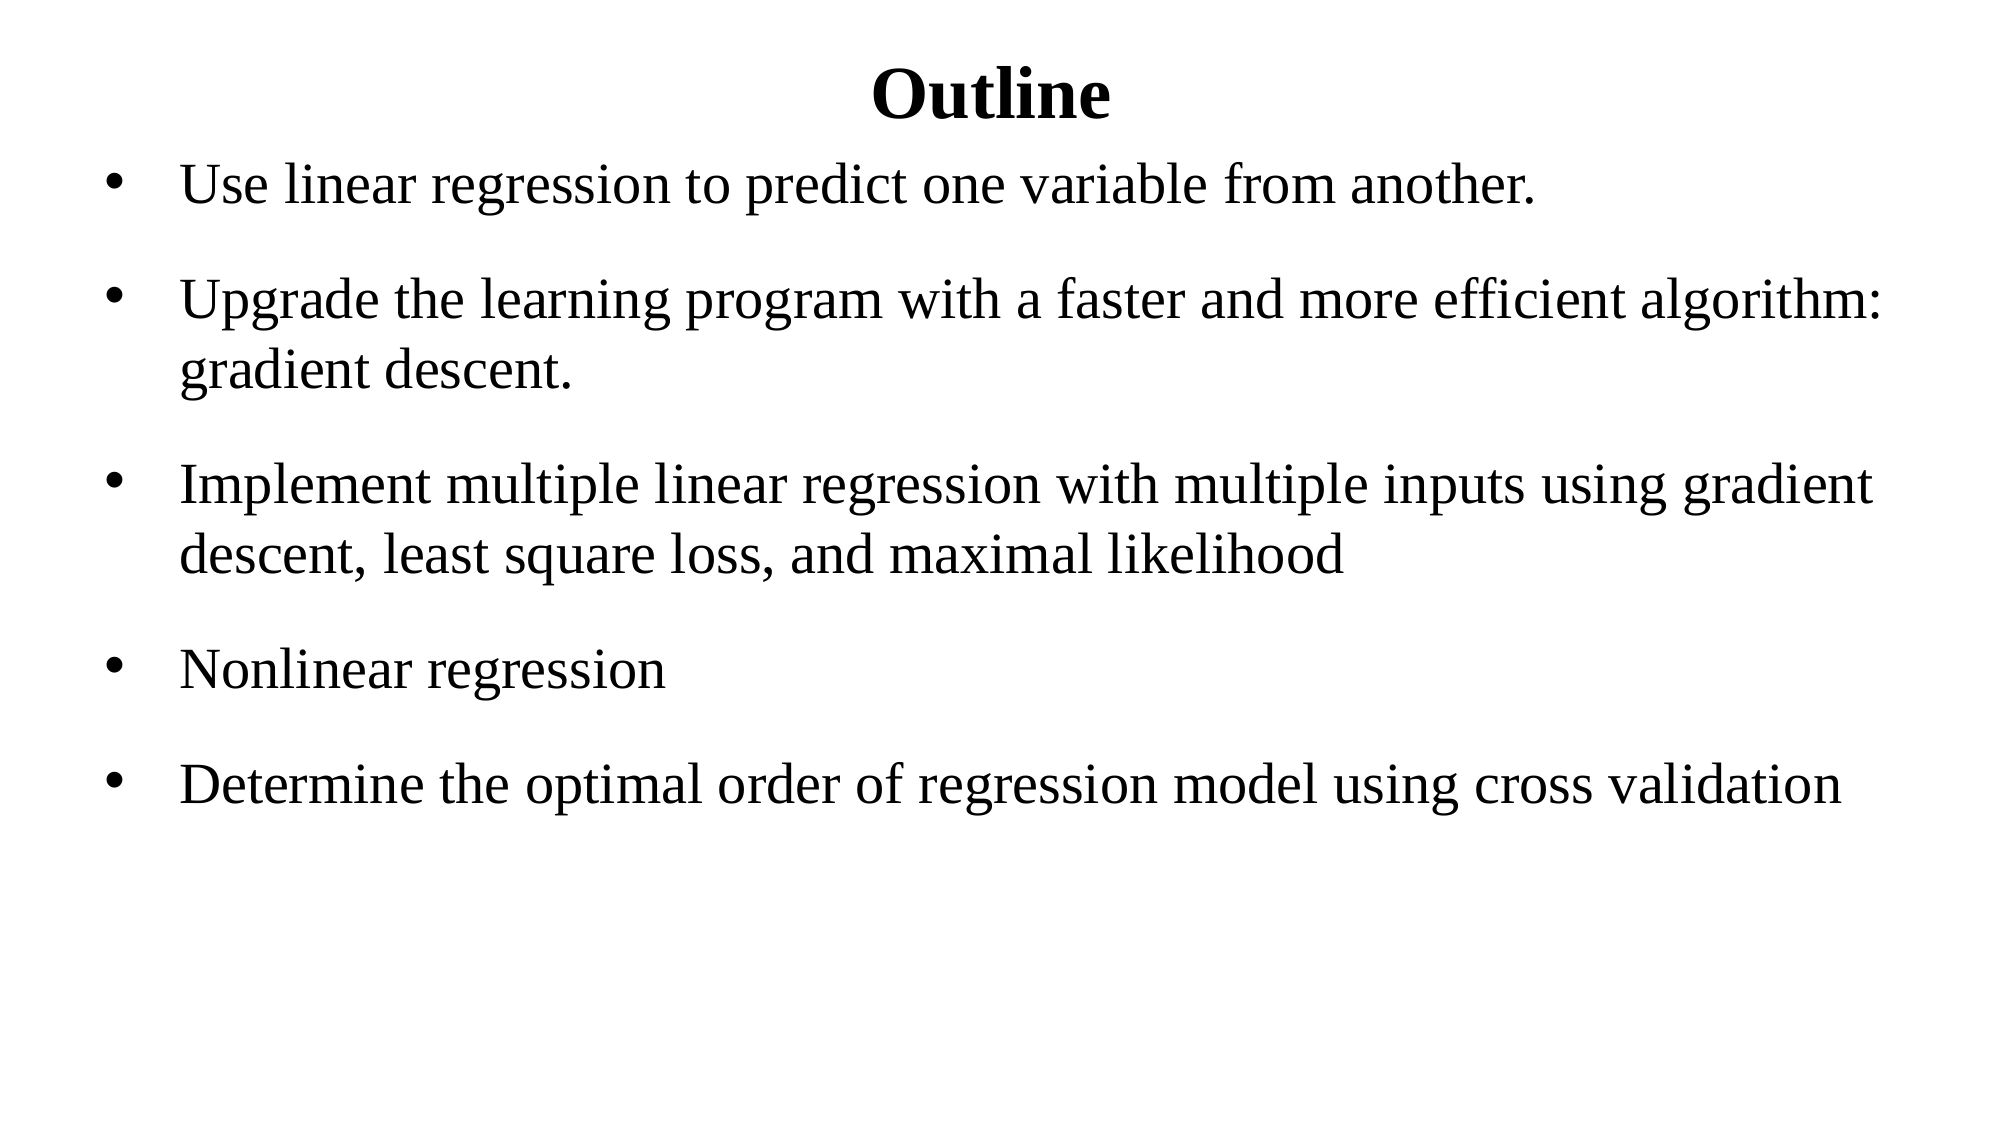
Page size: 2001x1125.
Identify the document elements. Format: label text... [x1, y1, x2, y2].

title Outline [855, 35, 1156, 153]
text_box Use linear regression to predict one variable from another. Upgrade the learning program with a faster and more efficient algorithm: gradient descent. Implement multiple linear regression with multiple inputs using gradient descent, least square loss, and maximal likelihood Nonlinear regression Determine the optimal order of regression model using cross validation [89, 137, 1921, 1077]
